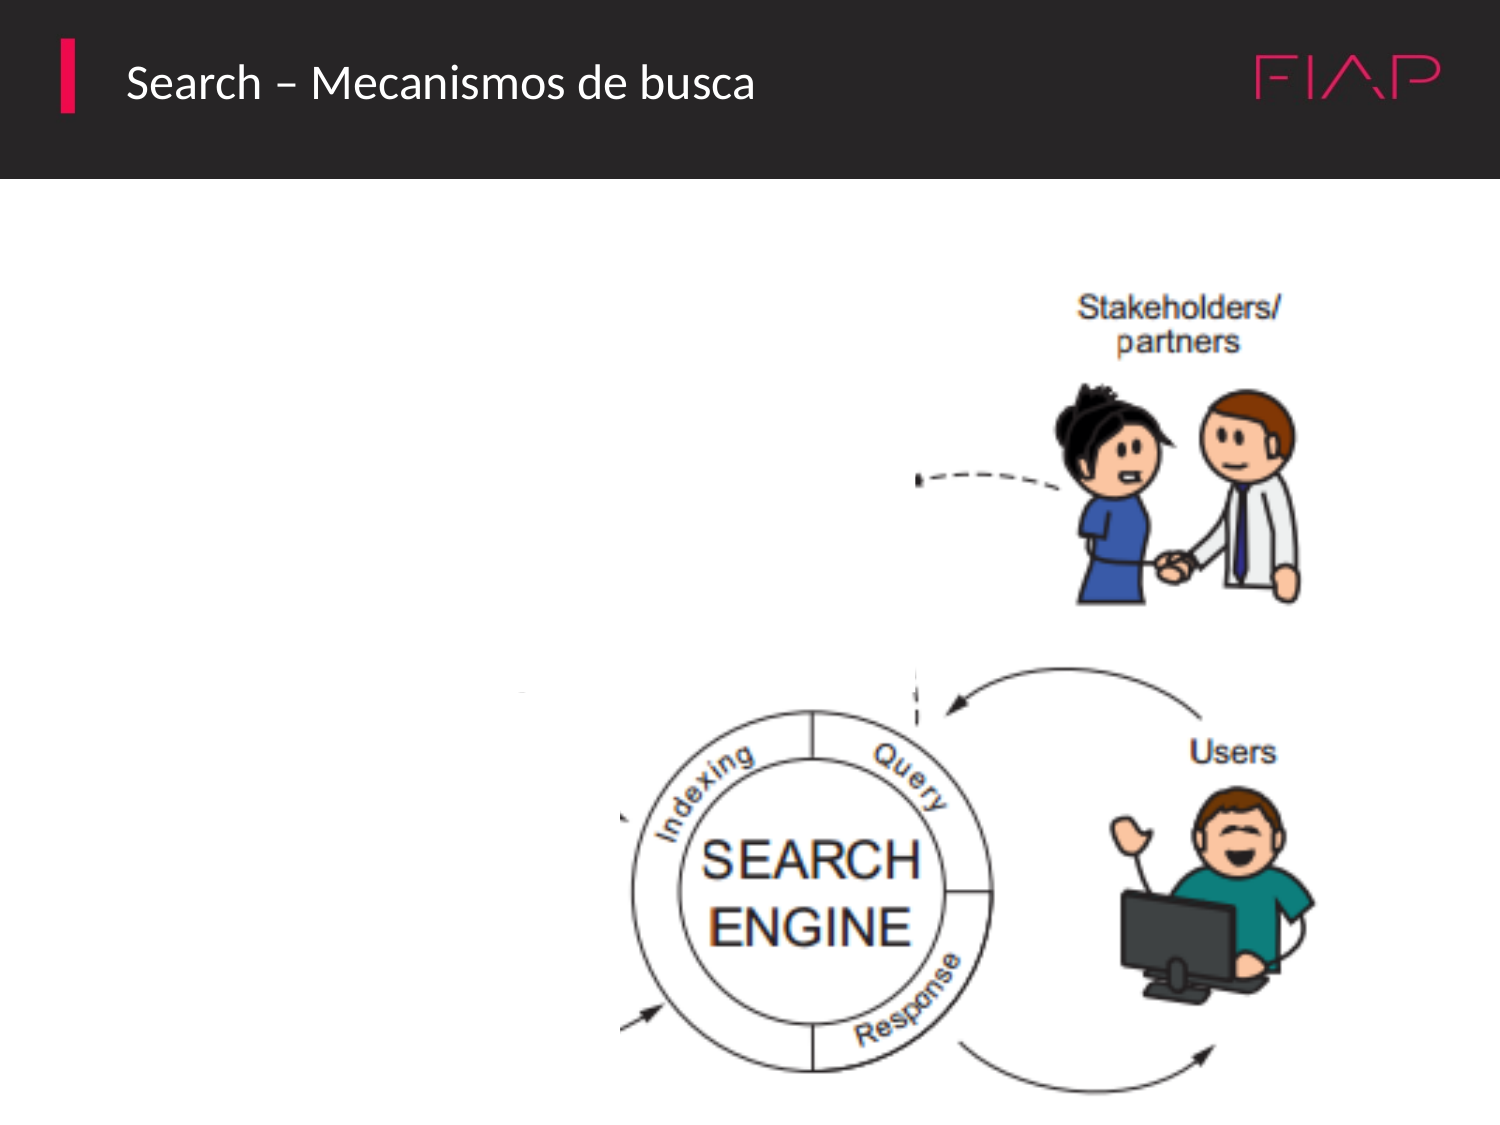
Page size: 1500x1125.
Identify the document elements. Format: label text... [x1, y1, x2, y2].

text_box Search – Mecanismos de busca [112, 42, 892, 118]
picture [0, 0, 1500, 1125]
